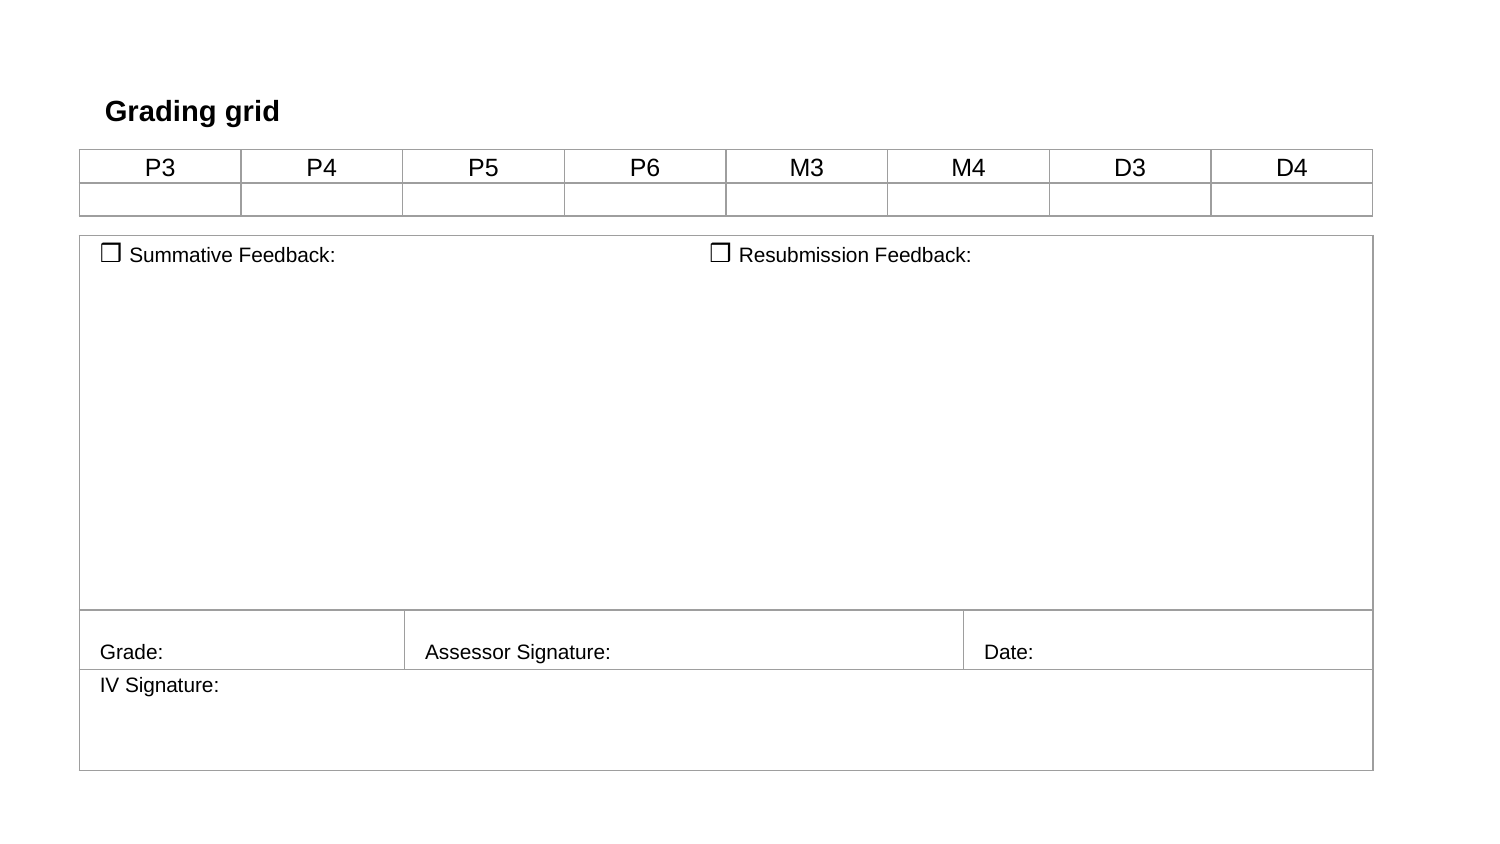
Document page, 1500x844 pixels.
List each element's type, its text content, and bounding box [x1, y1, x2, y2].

table_header P5 [403, 150, 564, 182]
table_cell [1212, 184, 1372, 215]
table_header P6 [565, 150, 725, 182]
table_cell Date: [964, 611, 1372, 669]
table_cell [1050, 184, 1210, 215]
table_header M4 [888, 150, 1049, 182]
table_cell Assessor Signature: [405, 611, 963, 669]
table_cell [565, 184, 725, 215]
table_cell IV Signature: [80, 670, 1372, 770]
table_cell Grade: [80, 611, 404, 669]
table_header P4 [242, 150, 402, 182]
table_header ❒ Summative Feedback: ❒ Resubmission Feedback: [80, 236, 1372, 609]
table_header D4 [1212, 150, 1372, 182]
table_header D3 [1050, 150, 1210, 182]
table_cell [403, 184, 564, 215]
table_cell [727, 184, 887, 215]
table_cell [80, 184, 240, 215]
table_cell [888, 184, 1049, 215]
table_header M3 [727, 150, 887, 182]
table_cell [242, 184, 402, 215]
text_box Grading grid [90, 84, 335, 170]
table_header P3 [80, 150, 240, 182]
